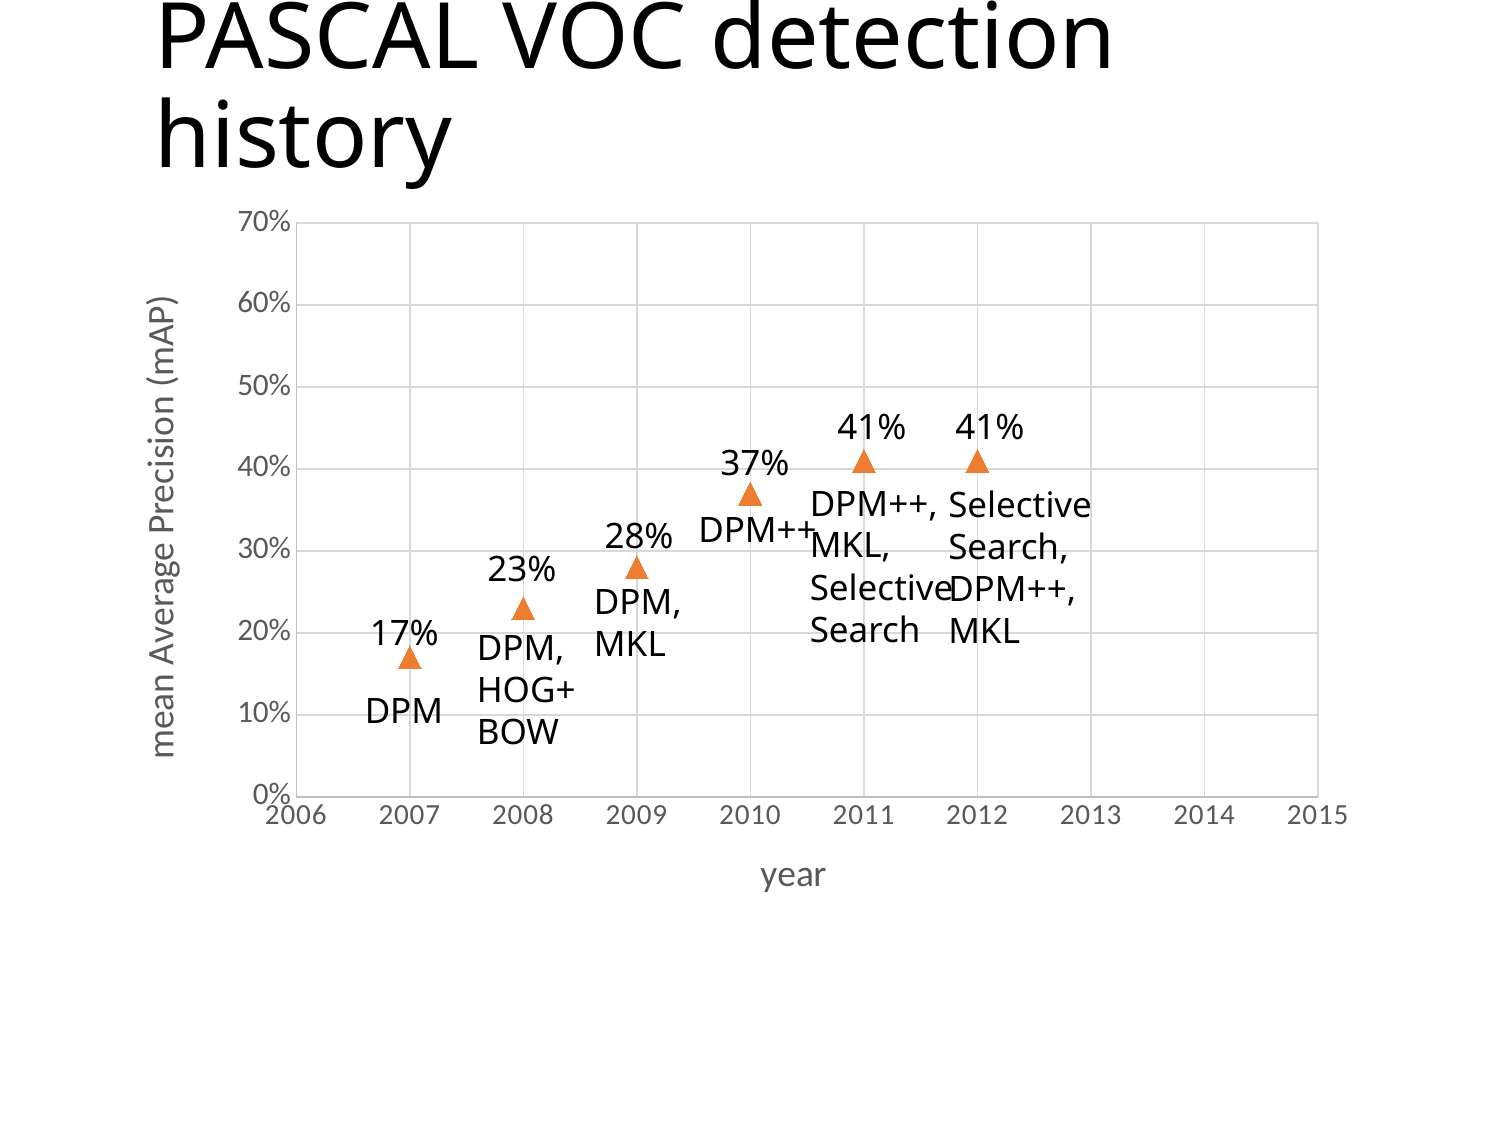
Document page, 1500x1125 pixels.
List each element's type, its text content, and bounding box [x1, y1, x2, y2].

chart [125, 192, 1375, 933]
title PASCAL VOC detection history [146, 29, 1354, 148]
